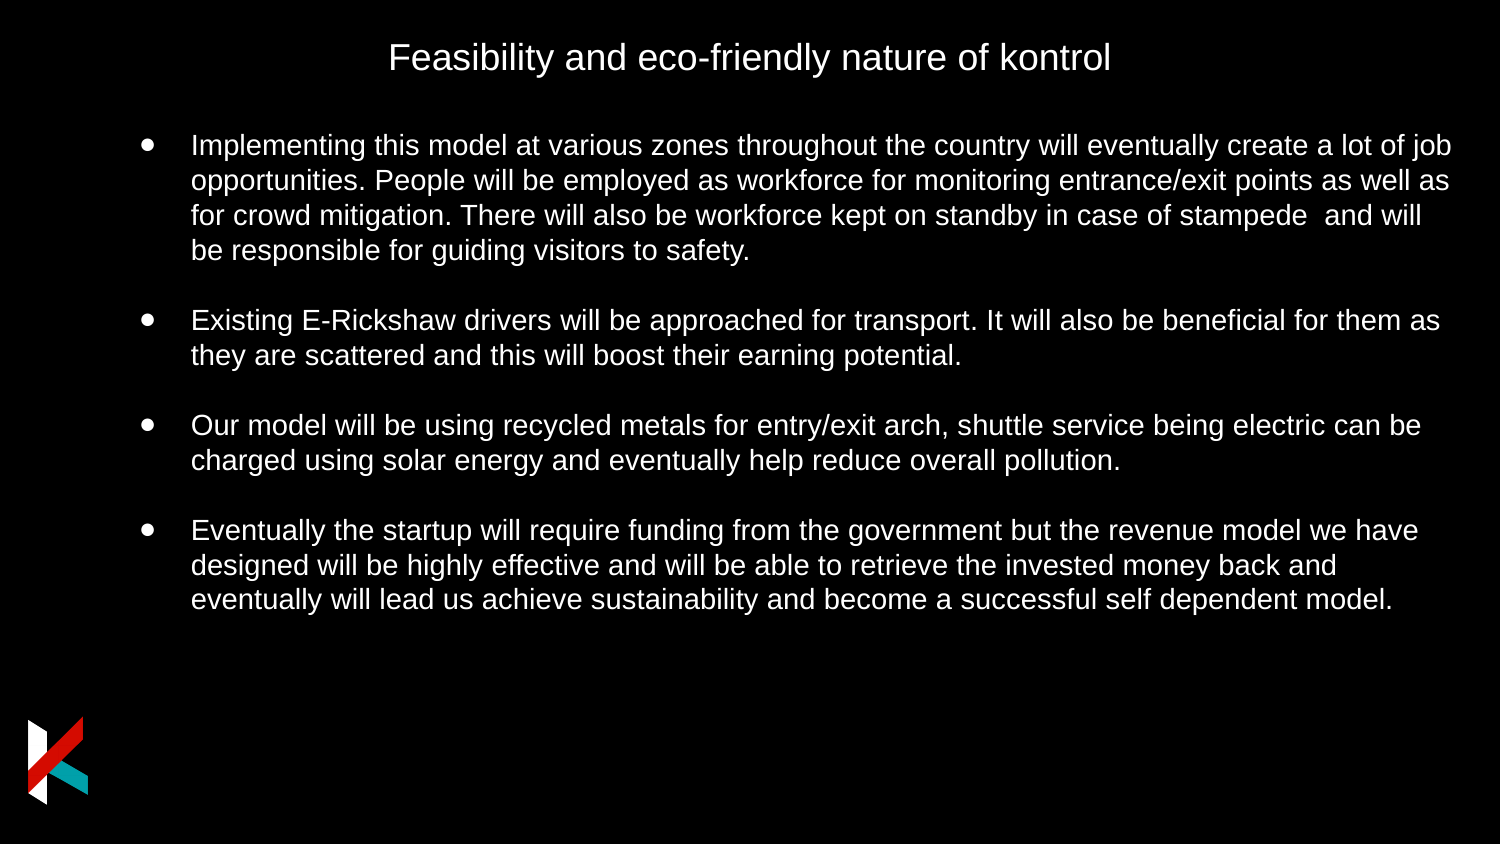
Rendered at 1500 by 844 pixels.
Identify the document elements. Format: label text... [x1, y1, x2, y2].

text_box Feasibility and eco-friendly nature of kontrol [84, 18, 1416, 83]
text_box Implementing this model at various zones throughout the country will eventually create a lot of job opportunities. People will be employed as workforce for monitoring entrance/exit points as well as for crowd mitigation. There will also be workforce kept on standby in case of stampede and will be responsible for guiding visitors to safety. Existing E-Rickshaw drivers will be approached for transport. It will also be beneficial for them as they are scattered and this will boost their earning potential. Our model will be using recycled metals for entry/exit arch, shuttle service being electric can be charged using solar energy and eventually help reduce overall pollution. Eventually the startup will require funding from the government but the revenue model we have designed will be highly effective and will be able to retrieve the invested money back and eventually will lead us achieve sustainability and become a successful self dependent model. [100, 111, 1480, 631]
picture [28, 716, 88, 805]
